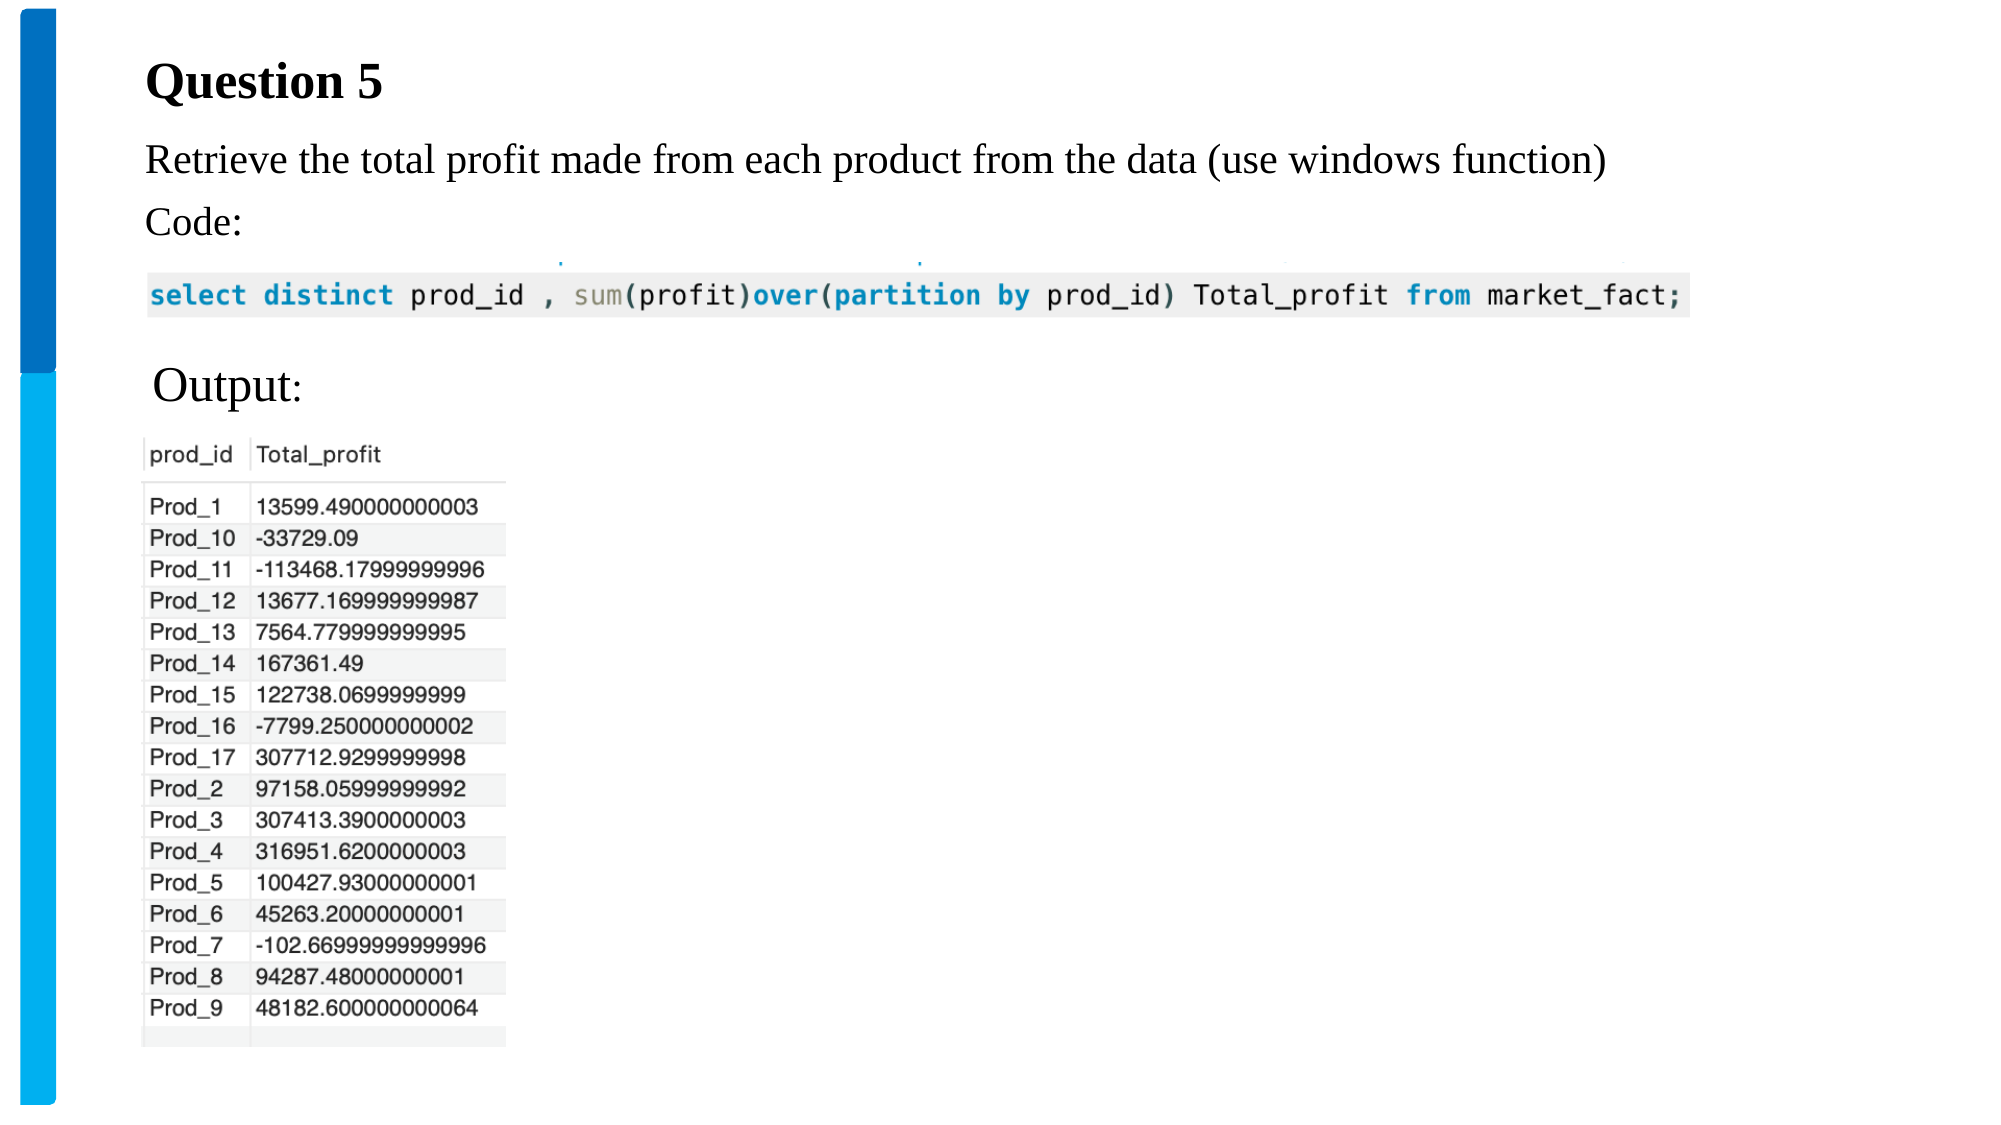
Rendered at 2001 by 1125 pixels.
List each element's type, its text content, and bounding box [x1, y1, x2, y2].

picture [140, 429, 507, 1047]
text_box [21, 372, 56, 1104]
title Question 5 [136, 0, 1863, 129]
list Retrieve the total profit made from each product from the data (use windows function) Code: [136, 129, 1863, 253]
text_box Output: [145, 343, 311, 419]
text_box [21, 9, 56, 373]
picture [137, 262, 1691, 328]
